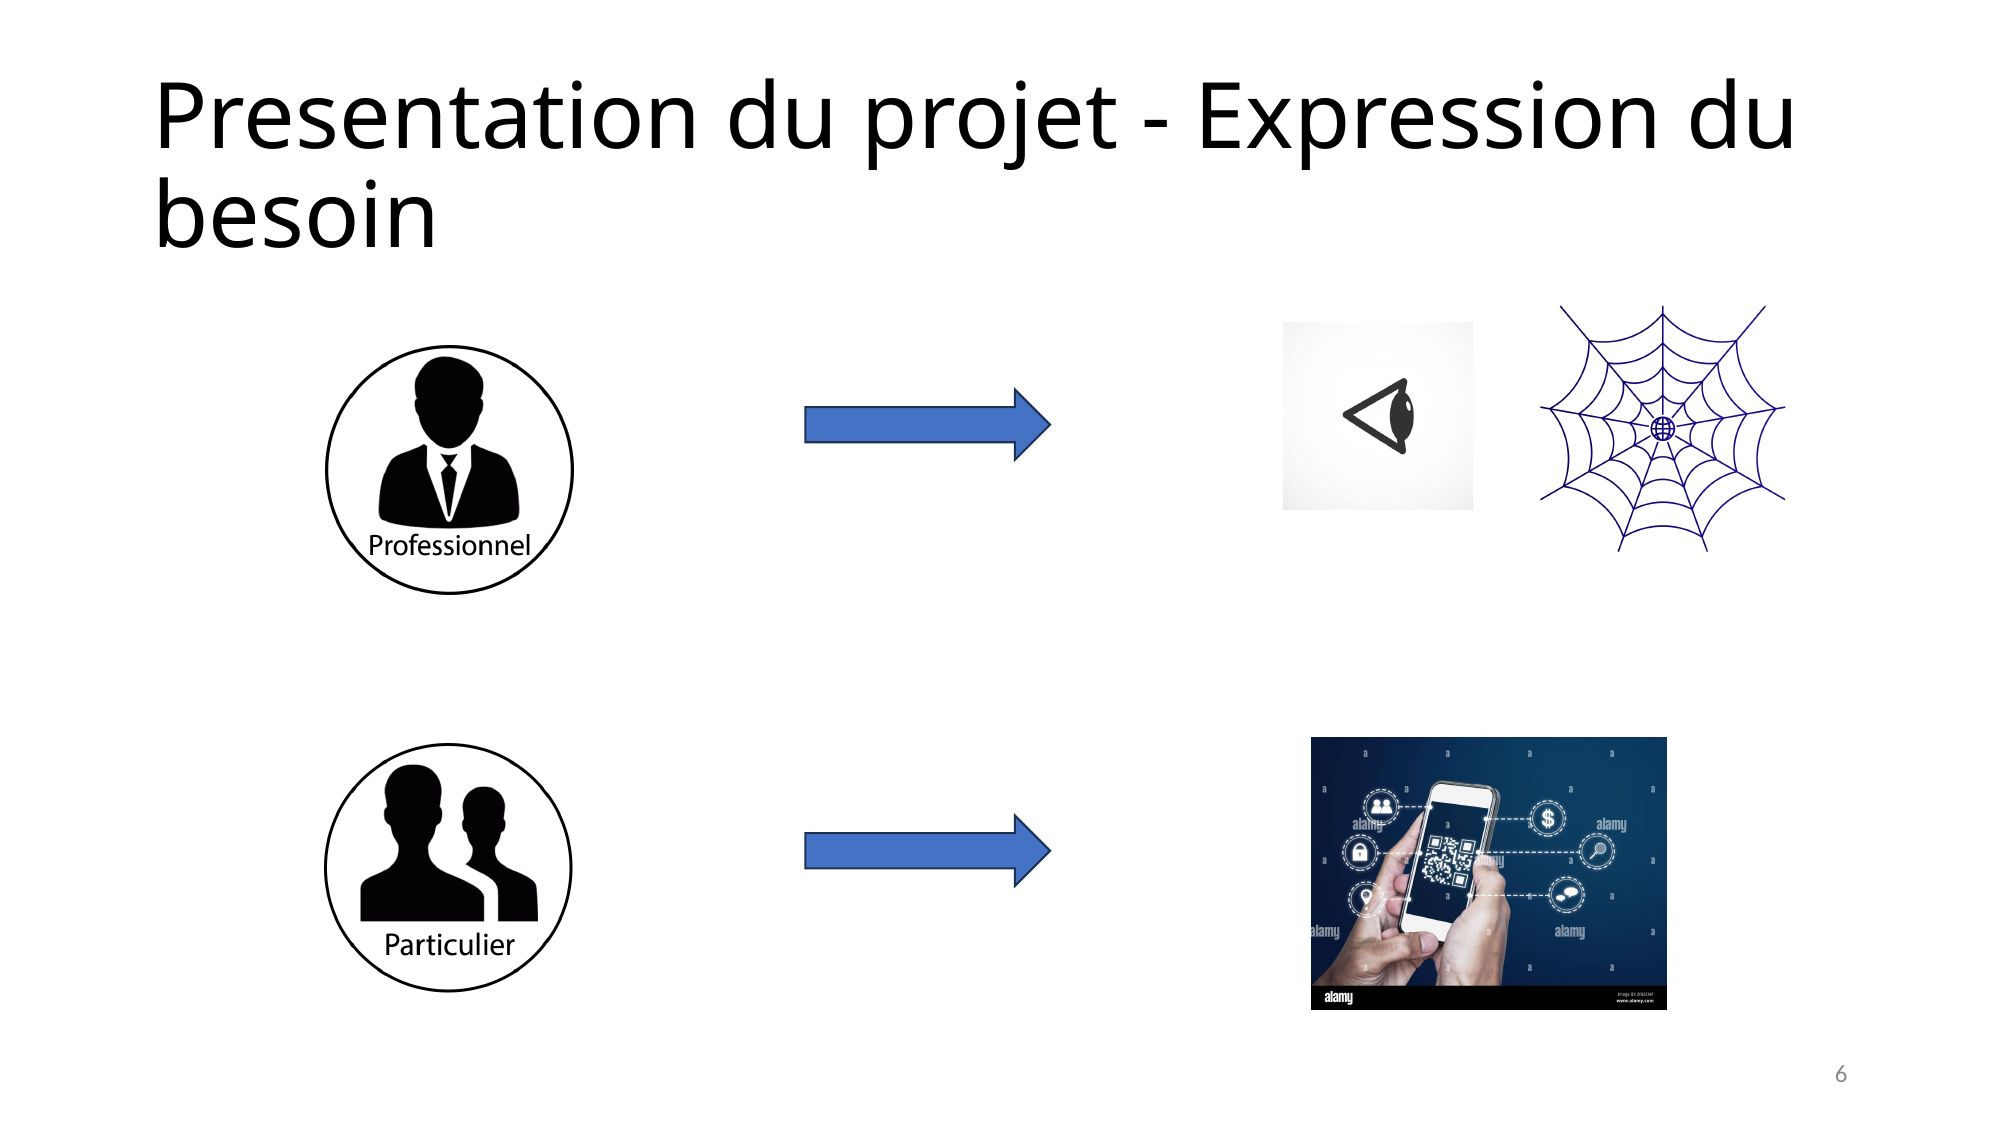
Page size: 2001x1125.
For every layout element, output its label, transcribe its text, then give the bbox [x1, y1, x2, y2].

text_box [804, 386, 1052, 463]
picture [1442, 302, 1893, 556]
picture [320, 736, 580, 997]
picture [1311, 737, 1667, 1010]
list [1283, 322, 1473, 510]
slide_number 6 [1412, 1042, 1863, 1103]
picture [318, 339, 579, 600]
title Presentation du projet - Expression du besoin [137, 59, 1863, 278]
text_box [804, 813, 1052, 889]
